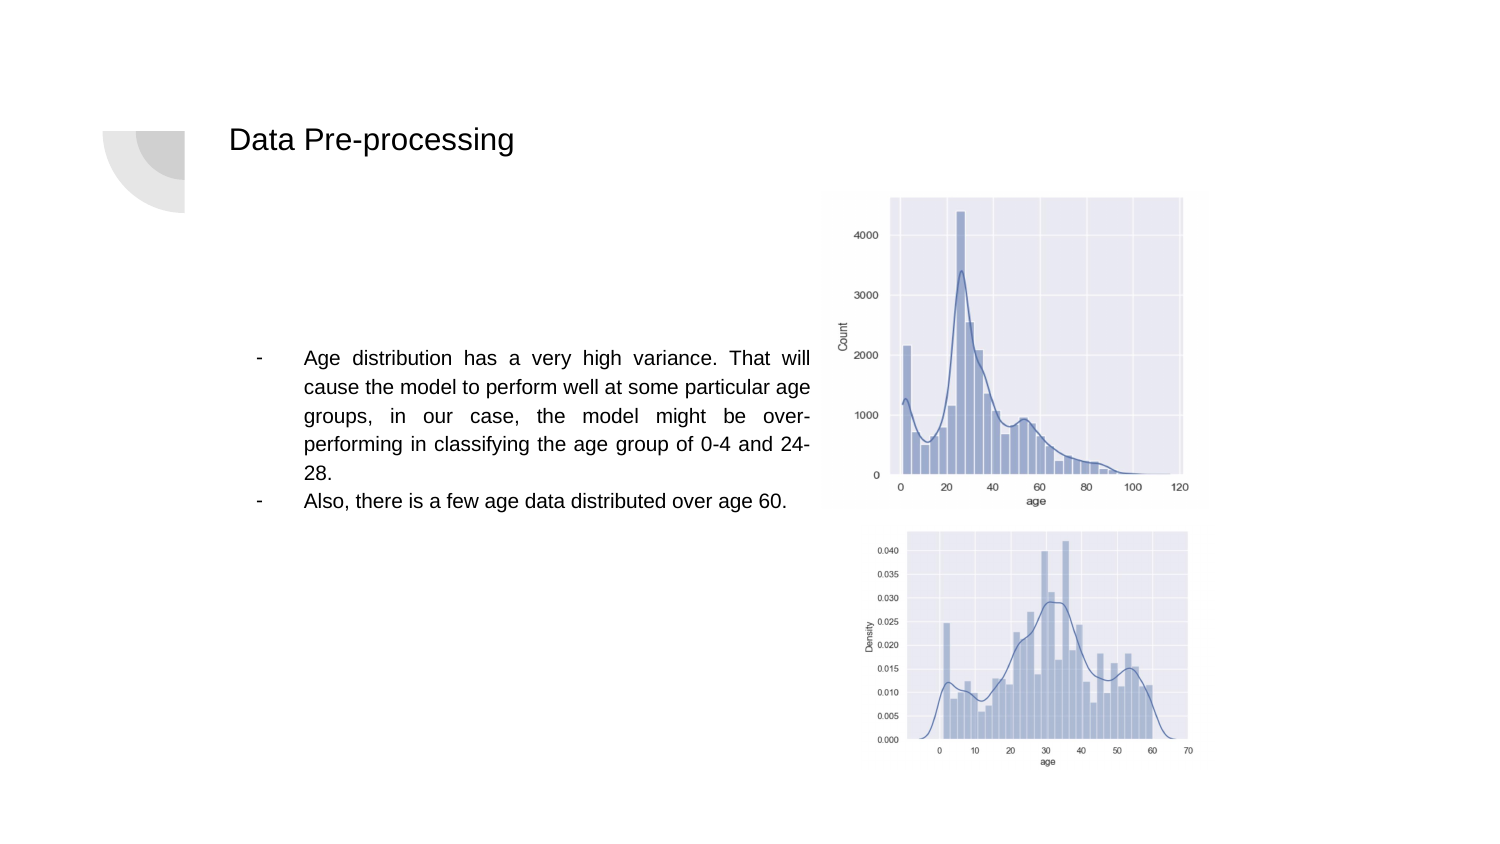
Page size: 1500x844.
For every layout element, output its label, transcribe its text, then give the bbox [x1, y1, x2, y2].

picture [861, 524, 1215, 770]
picture [820, 191, 1209, 509]
title Data Pre-processing [213, 98, 1368, 202]
list Age distribution has a very high variance. That will cause the model to perform well at some particular age groups, in our case, the model might be over-performing in classifying the age group of 0-4 and 24-28. Also, there is a few age data distributed over age 60. [213, 326, 826, 734]
